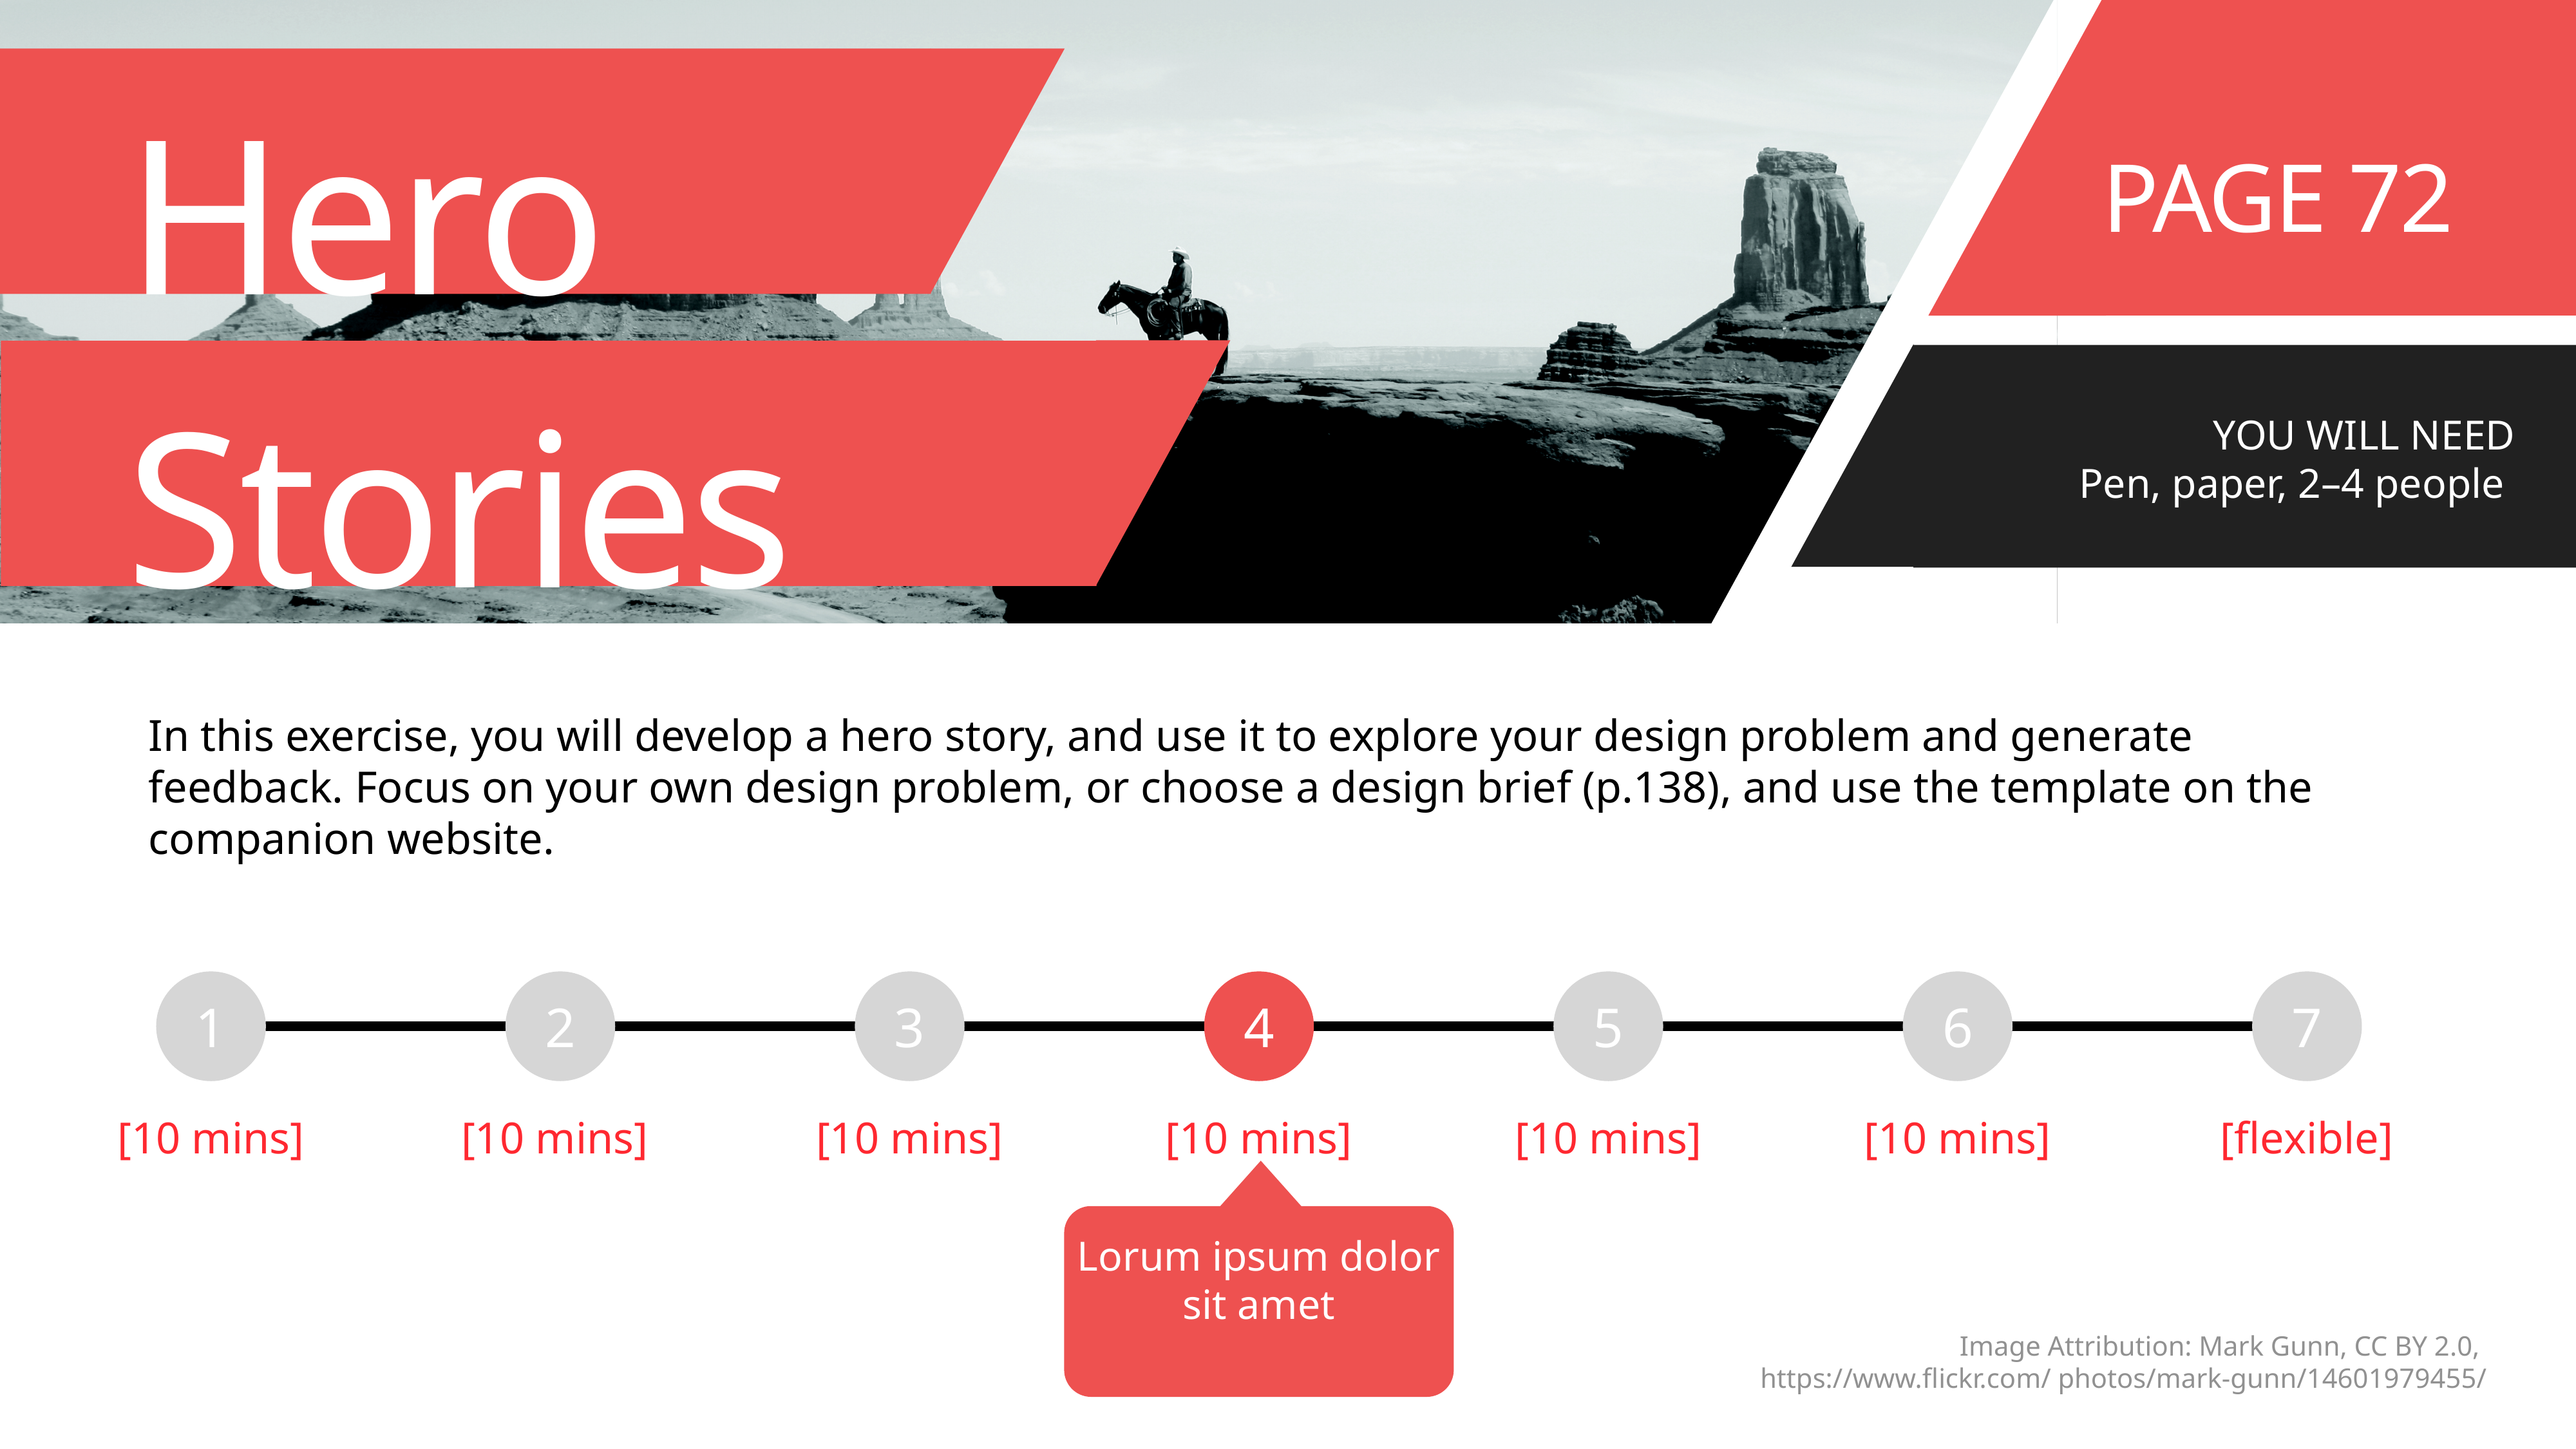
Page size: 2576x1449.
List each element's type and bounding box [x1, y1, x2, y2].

text_box [0, 0, 2576, 1401]
